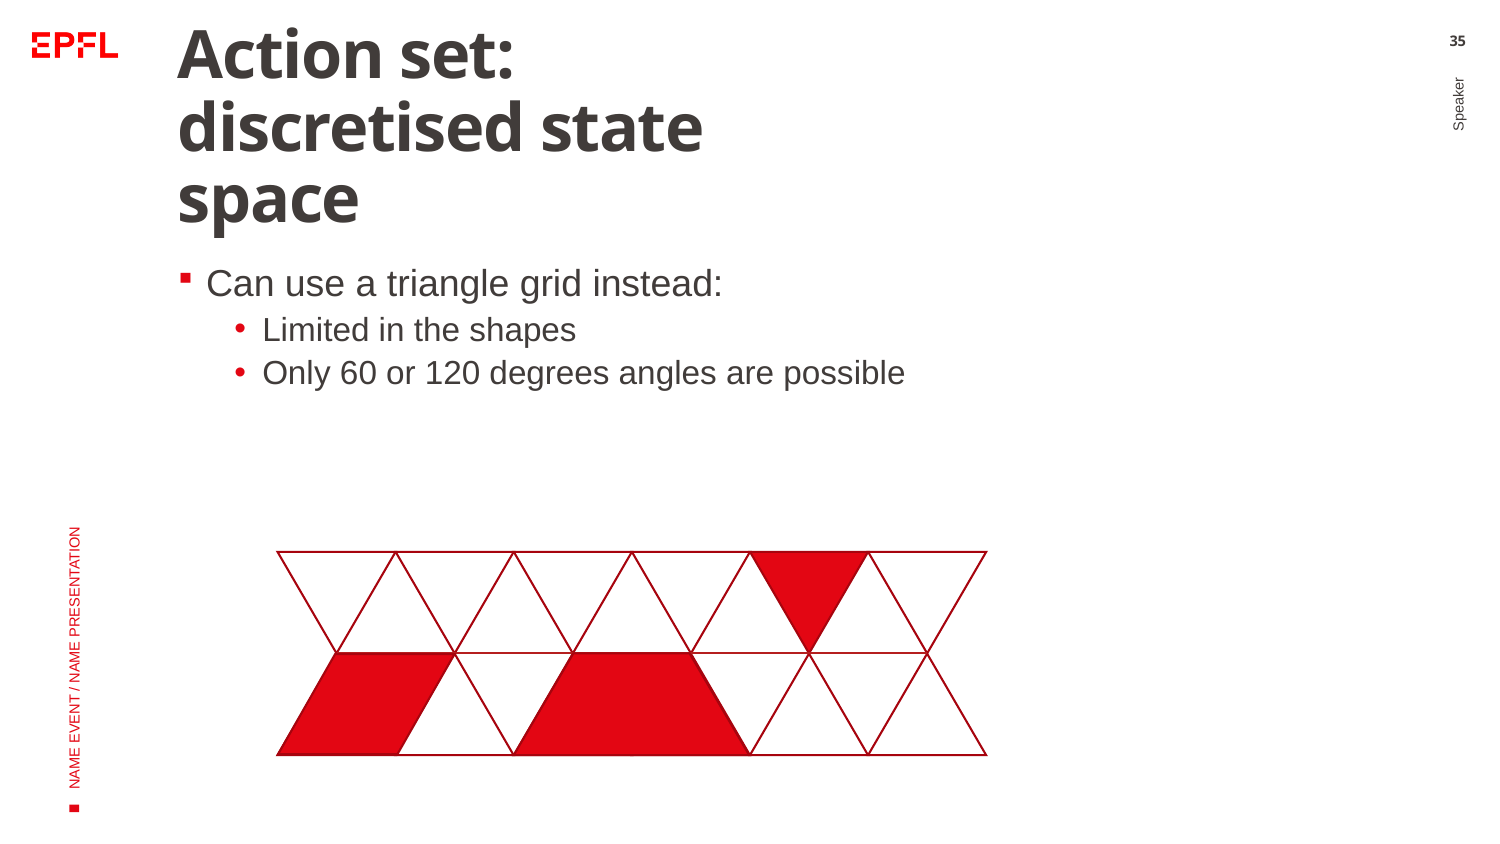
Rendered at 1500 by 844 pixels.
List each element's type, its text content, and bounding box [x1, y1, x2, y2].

text_box [866, 550, 989, 656]
text_box [511, 654, 752, 757]
title Action set: discretised state space [148, 21, 750, 198]
text_box [511, 550, 632, 652]
text_box [276, 653, 456, 756]
text_box [750, 654, 868, 757]
text_box [630, 550, 750, 652]
text_box [275, 550, 398, 653]
text_box [396, 550, 514, 652]
text_box [748, 550, 868, 652]
list Can use a triangle grid instead: Limited in the shapes Only 60 or 120 degrees angles are possible [148, 256, 1416, 813]
footer Speaker [1415, 59, 1500, 641]
picture [21, 21, 129, 69]
slide_number 35 [1415, 32, 1500, 59]
text_box [393, 654, 513, 757]
slide_number NAME EVENT / NAME PRESENTATION [0, 256, 149, 805]
text_box [866, 654, 988, 757]
